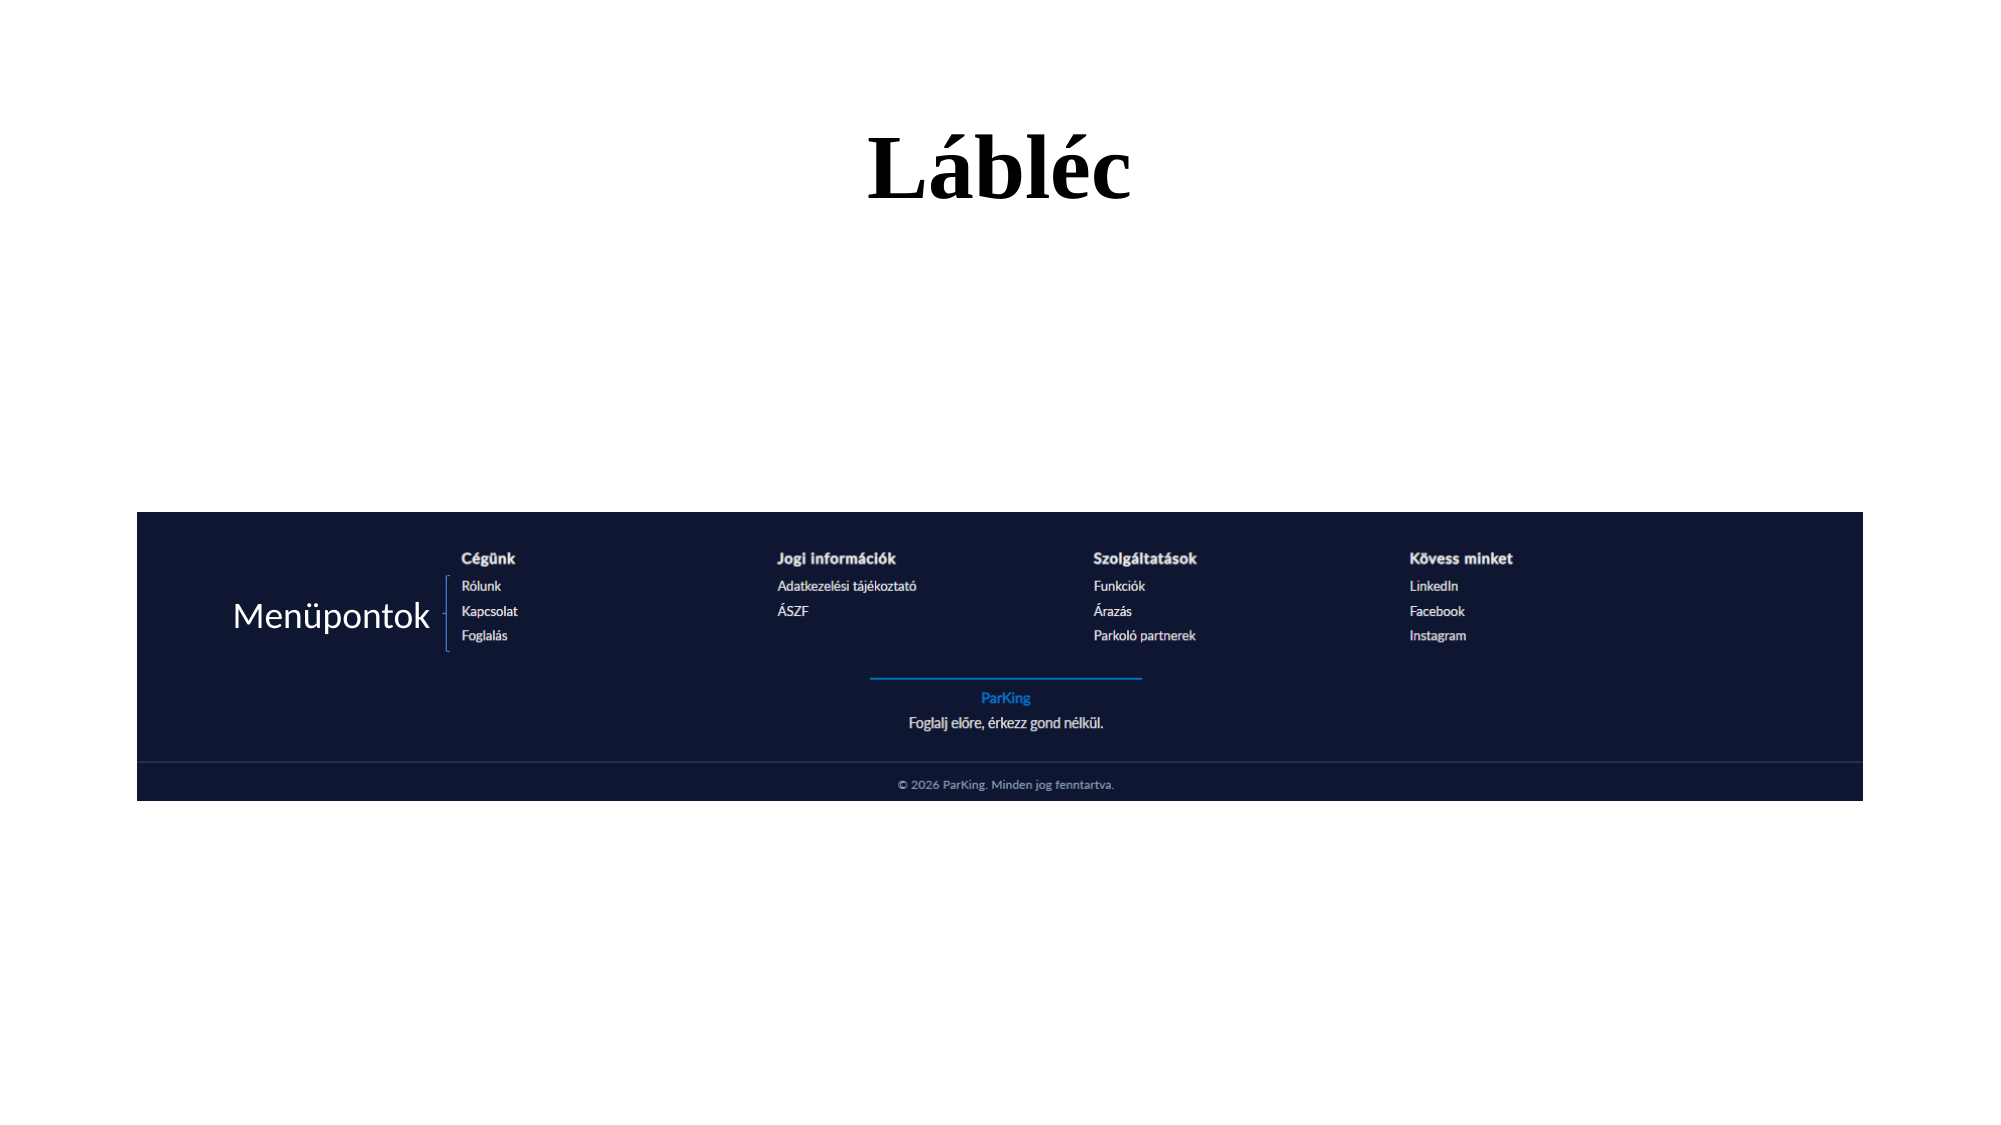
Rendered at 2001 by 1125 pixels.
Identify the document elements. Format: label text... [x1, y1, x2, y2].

title Lábléc [137, 59, 1863, 278]
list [137, 512, 1863, 801]
